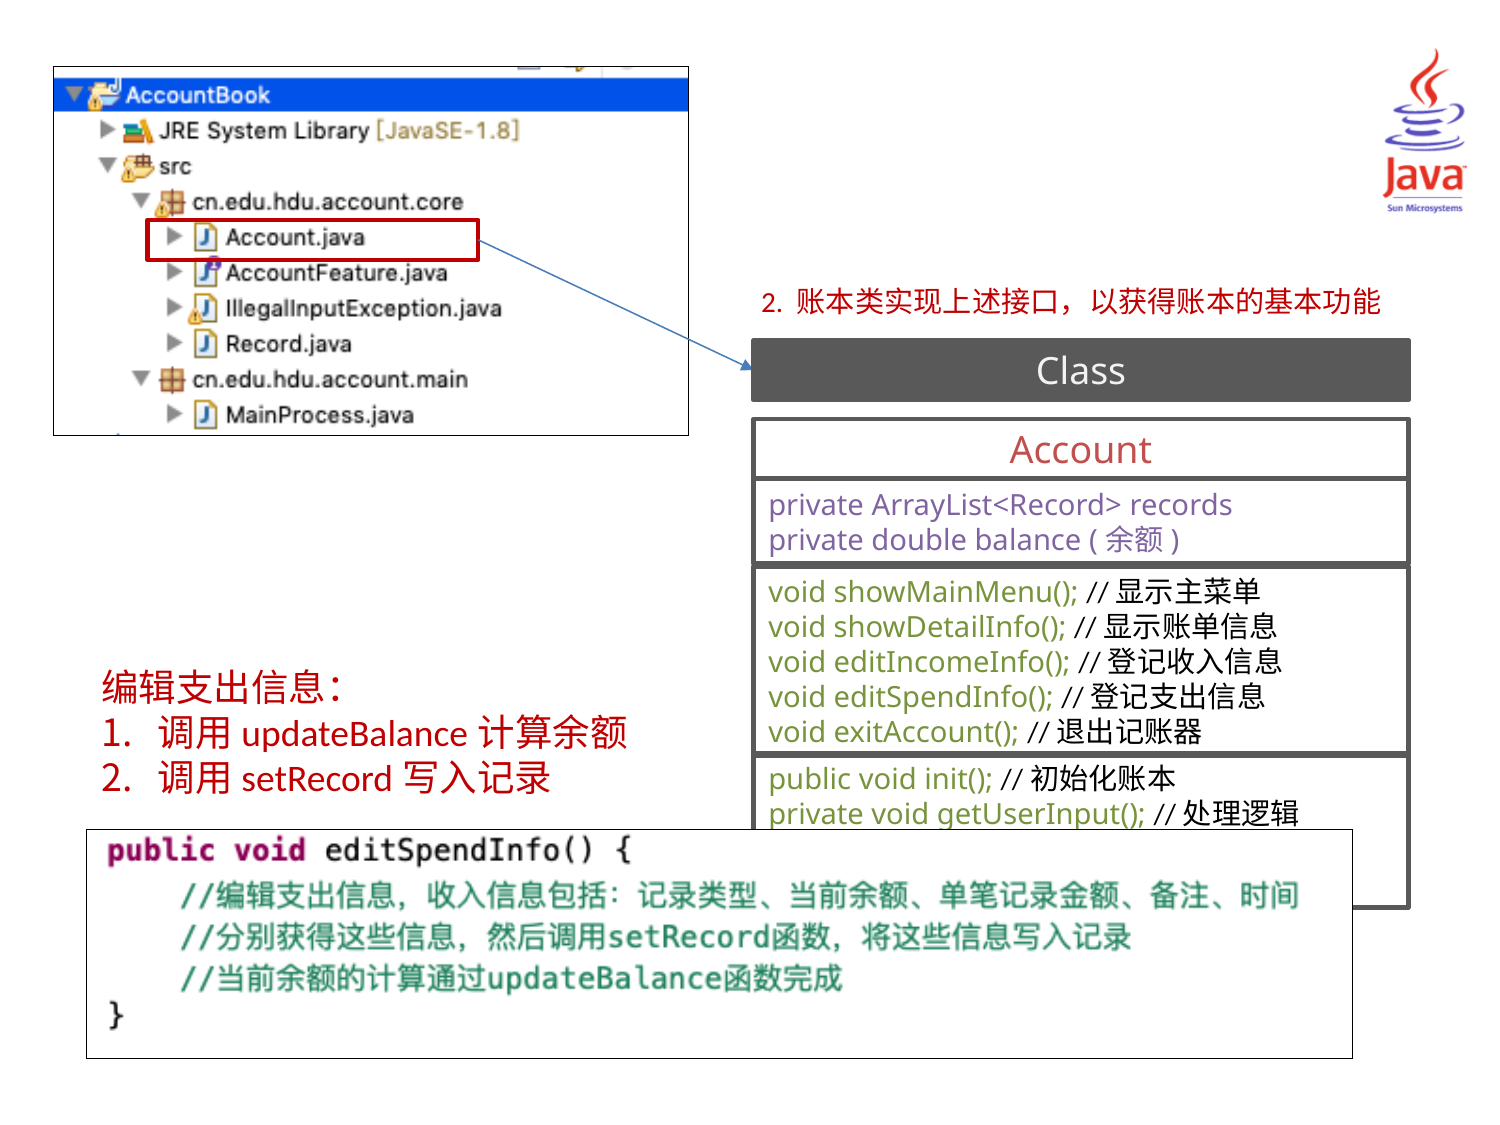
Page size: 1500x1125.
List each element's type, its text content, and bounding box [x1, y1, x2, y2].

text_box private ArrayList<Record> records private double balance (余额) [753, 478, 1409, 564]
text_box Class [753, 340, 1409, 400]
text_box void showMainMenu(); //显示主菜单 void showDetailInfo(); //显示账单信息 void editIncomeInfo(); //登记收入信息 void editSpendInfo(); //登记支出信息 void exitAccount(); //退出记账器 [753, 566, 1409, 752]
text_box 2. 账本类实现上述接口，以获得账本的基本功能 [758, 275, 1491, 326]
text_box 编辑支出信息： 调用updateBalance计算余额 调用setRecord写入记录 [86, 656, 674, 806]
text_box Account [753, 418, 1409, 478]
picture [52, 66, 689, 436]
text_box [477, 239, 754, 370]
picture [86, 828, 1353, 1059]
picture [1376, 44, 1474, 219]
text_box public void init(); //初始化账本 private void getUserInput(); //处理逻辑 private void setRecord(); //维护账单 private void updateBalance(); //维护余额 [753, 752, 1409, 908]
